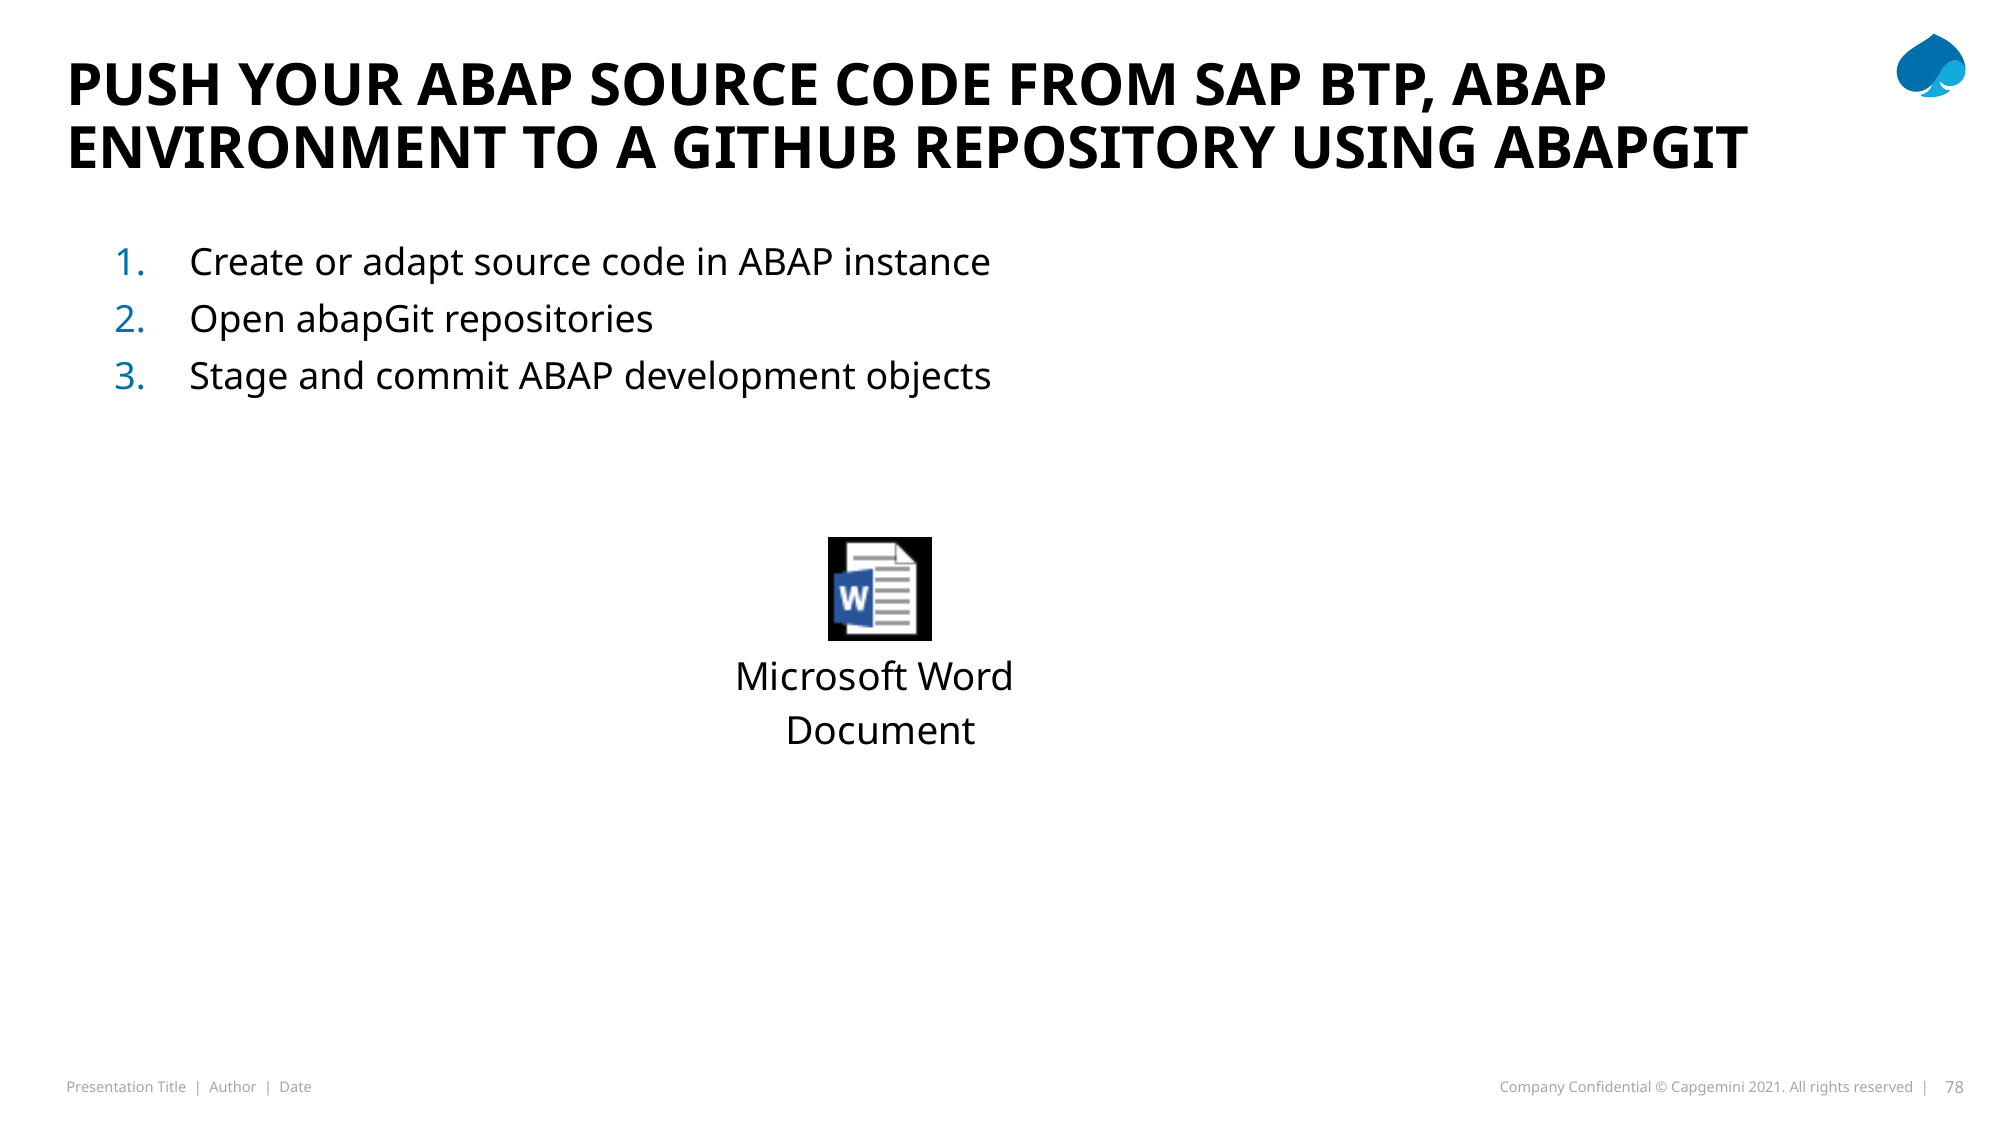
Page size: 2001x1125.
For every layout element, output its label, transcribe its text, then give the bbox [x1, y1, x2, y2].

list Create or adapt source code in ABAP instance Open abapGit repositories Stage and commit ABAP development objects [66, 237, 1933, 1062]
title Push Your ABAP Source Code from SAP BTP, ABAP Environment to a GitHub Repository using ABAPGit [66, 63, 1863, 182]
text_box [724, 537, 1035, 811]
